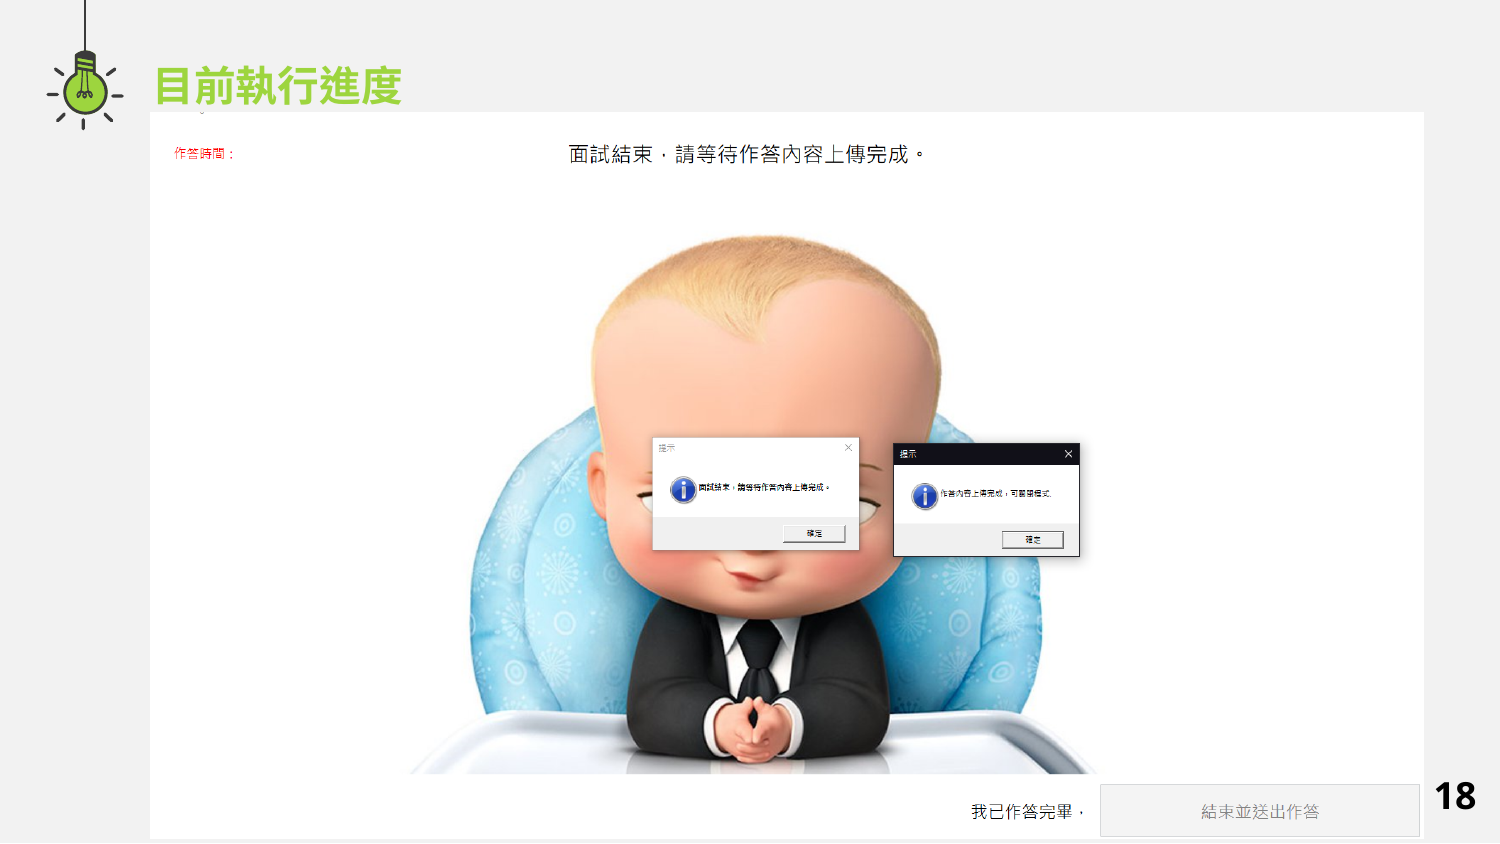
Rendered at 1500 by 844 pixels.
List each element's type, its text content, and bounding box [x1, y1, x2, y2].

text_box 18 [1430, 764, 1492, 824]
picture [150, 112, 1425, 839]
text_box 目前執行進度 [137, 52, 418, 118]
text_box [46, 0, 124, 131]
